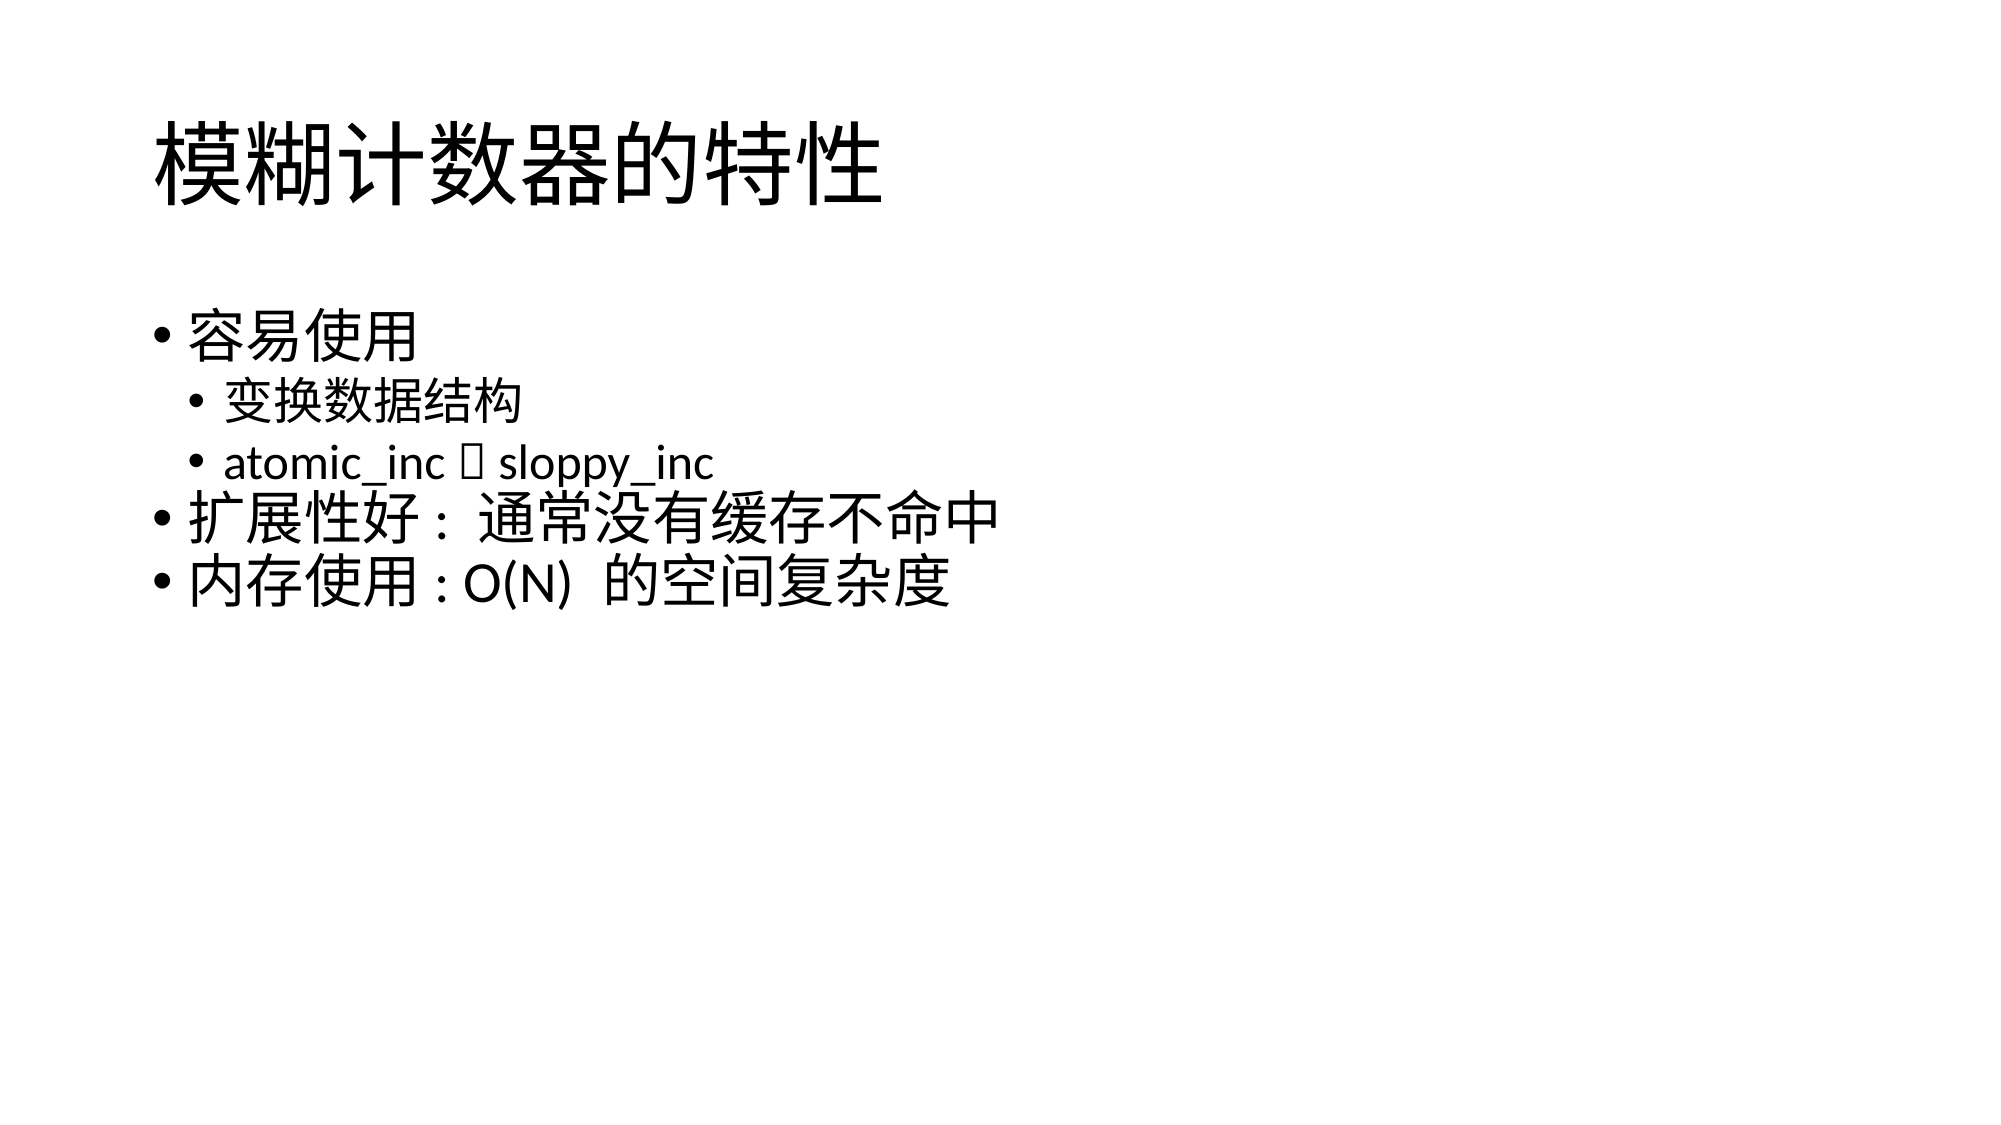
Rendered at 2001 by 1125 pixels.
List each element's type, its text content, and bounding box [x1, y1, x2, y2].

text_box 模糊计数器的特性 [137, 59, 1863, 278]
text_box 容易使用 变换数据结构 atomic_inc  sloppy_inc 扩展性好: 通常没有缓存不命中 内存使用: O(N) 的空间复杂度 [137, 299, 1863, 1014]
